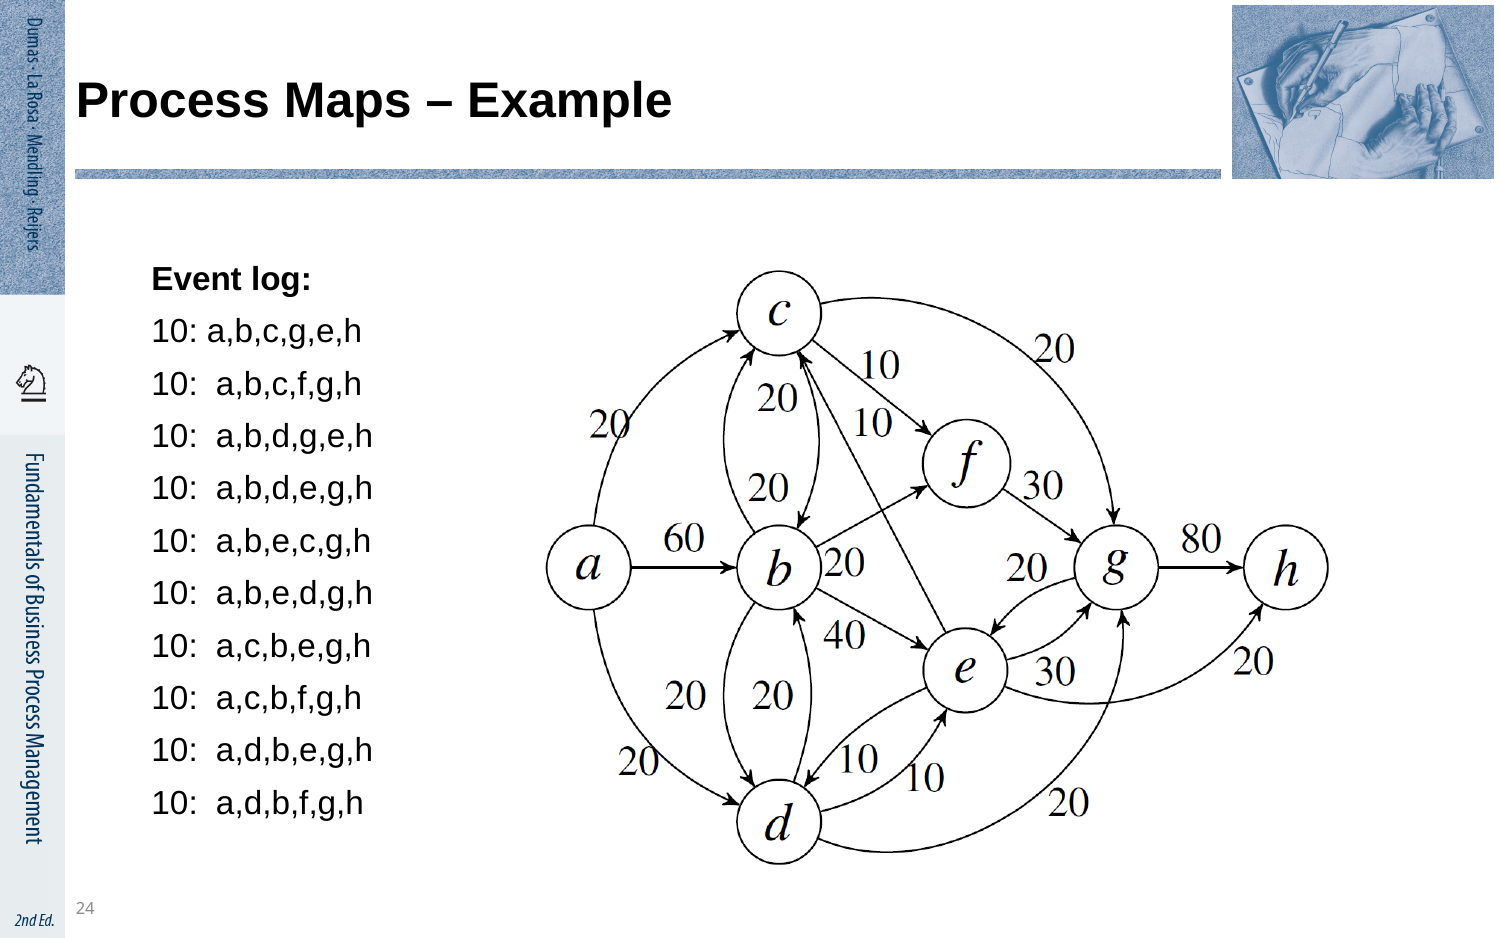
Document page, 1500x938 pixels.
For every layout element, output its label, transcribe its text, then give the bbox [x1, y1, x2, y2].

picture [0, 0, 65, 938]
title Process Maps – Example [75, 22, 1198, 172]
slide_number 24 [75, 887, 223, 931]
picture [498, 248, 1366, 894]
picture [75, 169, 1221, 179]
picture [1232, 5, 1494, 179]
list Event log: 10: a,b,c,g,e,h 10: a,b,c,f,g,h 10: a,b,d,g,e,h 10: a,b,d,e,g,h 10: a,b,e,c,g,h 10: a,b,e,d,g,h 10: a,c,b,e,g,h 10: a,c,b,f,g,h 10: a,d,b,e,g,h 10: a,d,b,f,g,h [151, 249, 498, 845]
